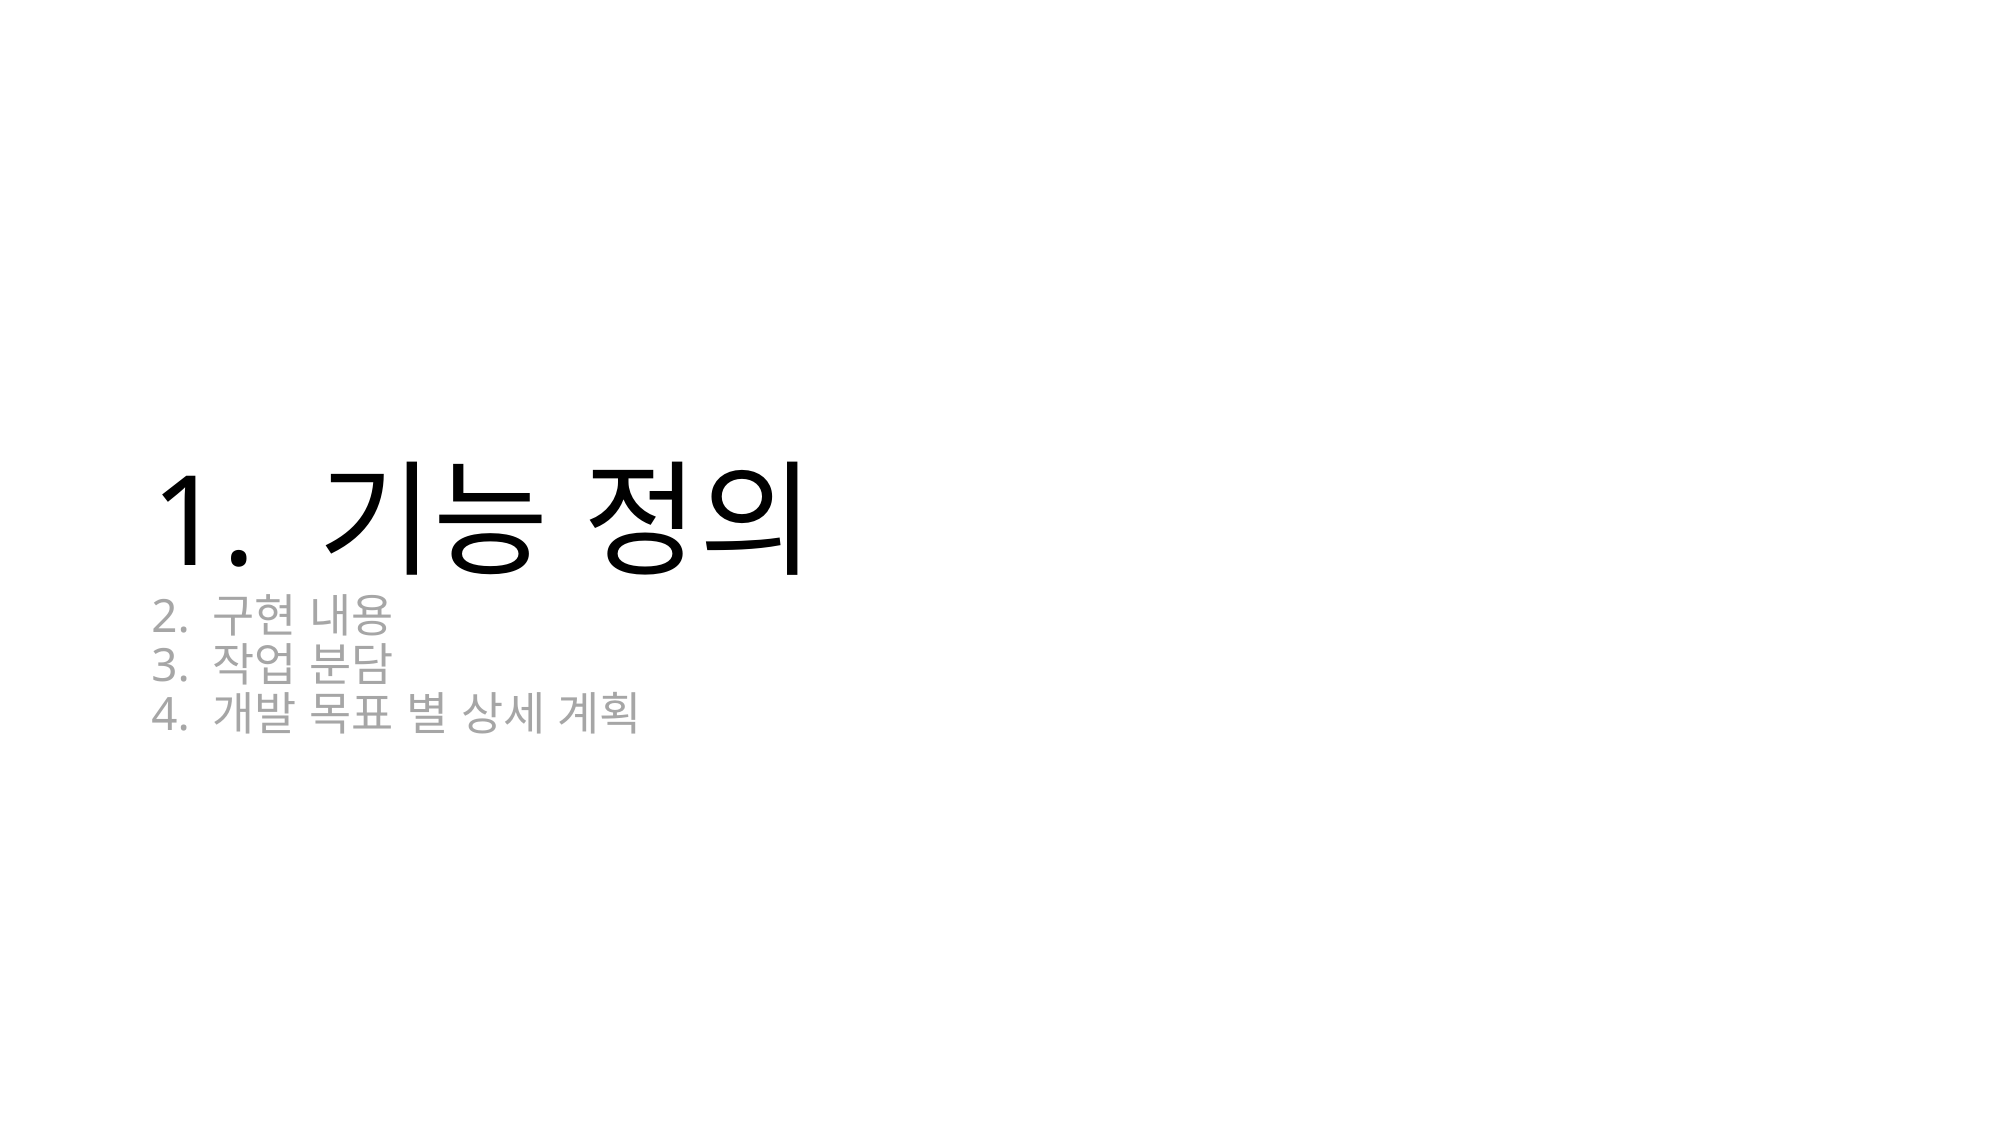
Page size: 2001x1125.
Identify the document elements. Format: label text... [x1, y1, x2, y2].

title 1. 기능 정의 2. 구현 내용 3. 작업 분담 4. 개발 목표 별 상세 계획 [136, 280, 1862, 749]
